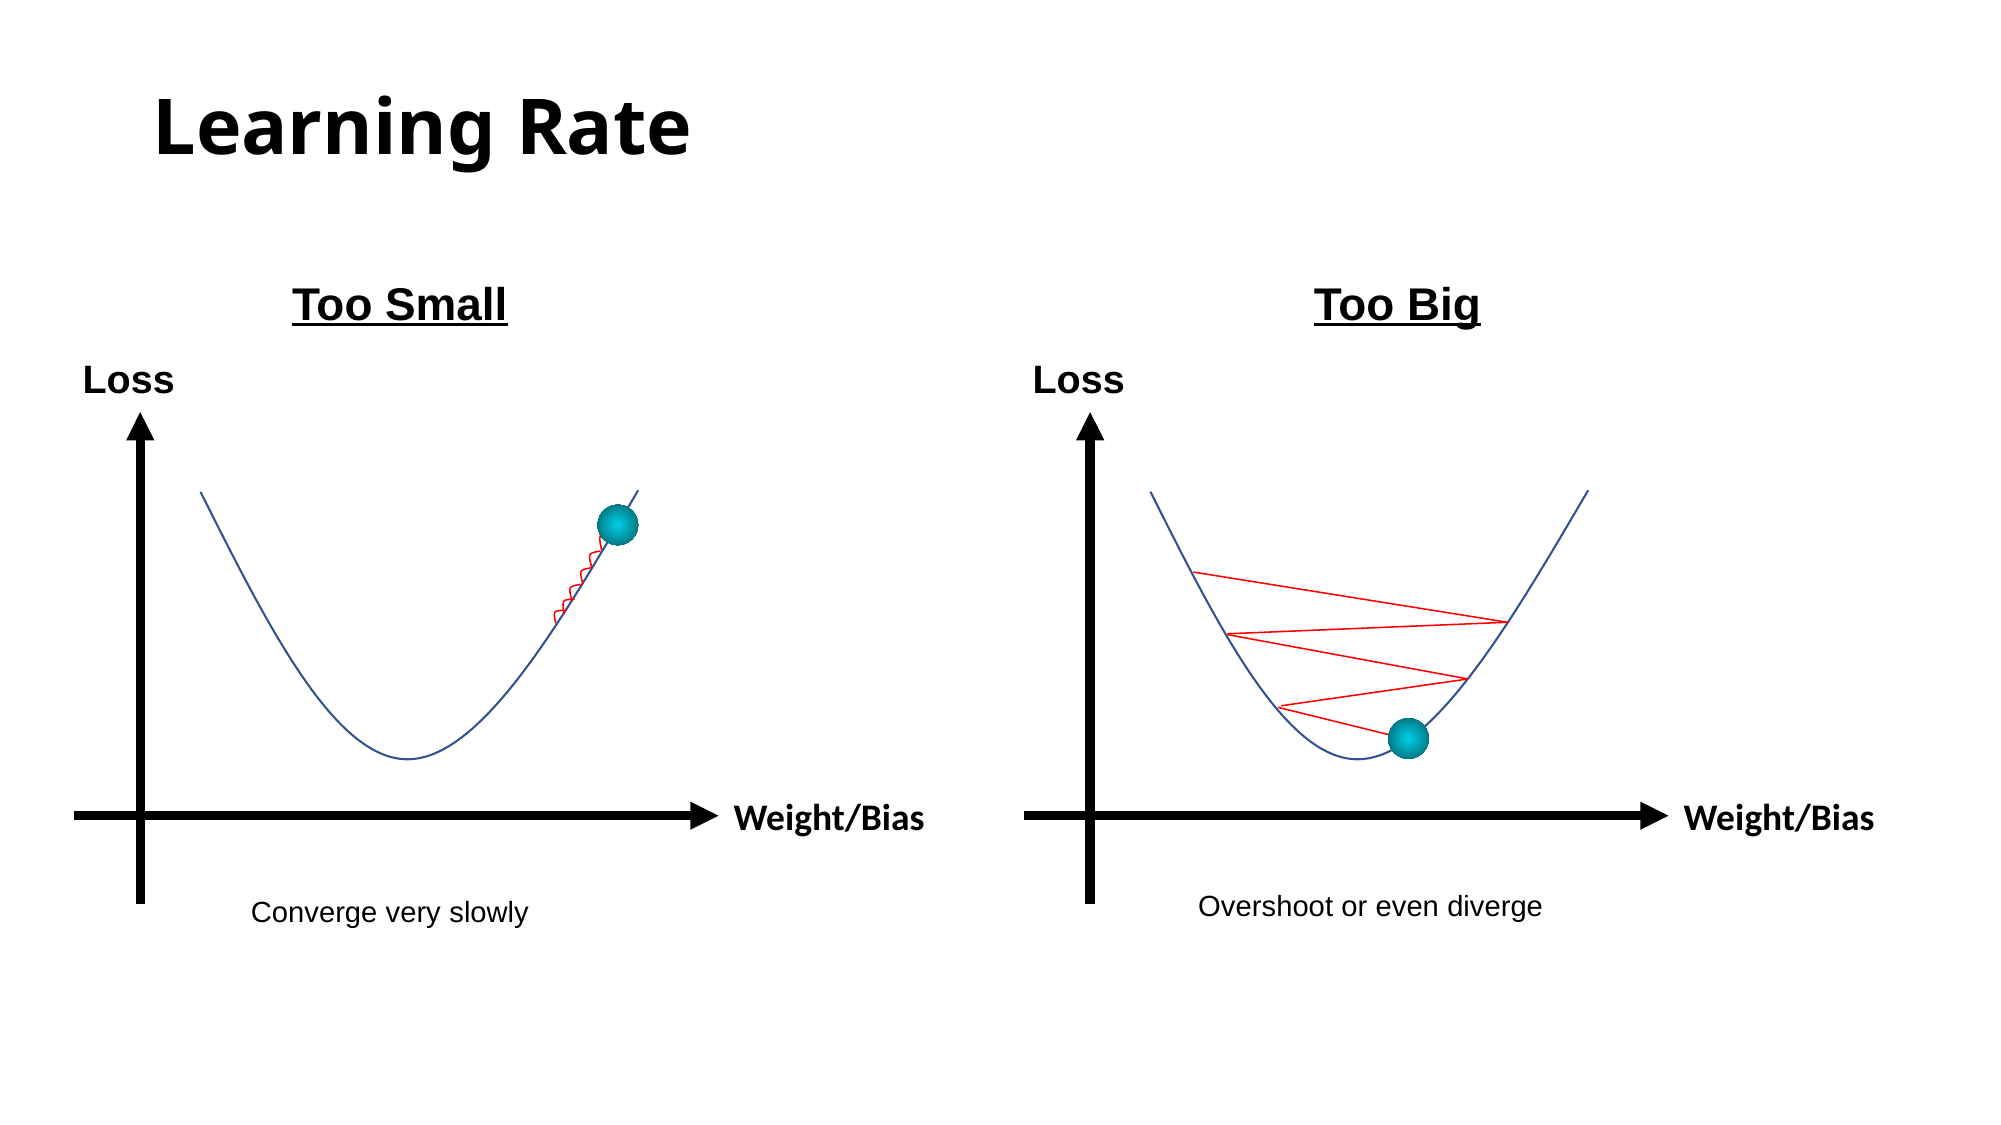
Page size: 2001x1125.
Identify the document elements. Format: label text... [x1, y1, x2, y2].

text_box [589, 551, 601, 568]
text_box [1193, 571, 1509, 623]
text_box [1227, 641, 1469, 680]
text_box Loss [1017, 346, 1163, 410]
text_box Loss [67, 346, 213, 410]
text_box Weight/Bias [718, 785, 1005, 846]
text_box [1280, 686, 1469, 706]
text_box [1259, 687, 1275, 707]
text_box [569, 584, 581, 599]
text_box [1150, 490, 1589, 613]
text_box [597, 504, 639, 546]
text_box [554, 610, 567, 624]
title Learning Rate [137, 20, 1863, 238]
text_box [1277, 710, 1409, 740]
text_box [1390, 719, 1429, 759]
text_box [1414, 713, 1439, 726]
text_box Too Small [277, 259, 598, 345]
text_box [200, 490, 639, 760]
text_box [599, 537, 606, 550]
text_box [562, 598, 575, 611]
text_box [1320, 748, 1391, 760]
text_box Weight/Bias [1668, 785, 1955, 846]
text_box Overshoot or even diverge [1183, 872, 1600, 937]
text_box Converge very slowly [235, 877, 557, 943]
text_box [1473, 642, 1495, 673]
text_box Too Big [1298, 259, 1515, 345]
text_box [580, 567, 592, 585]
